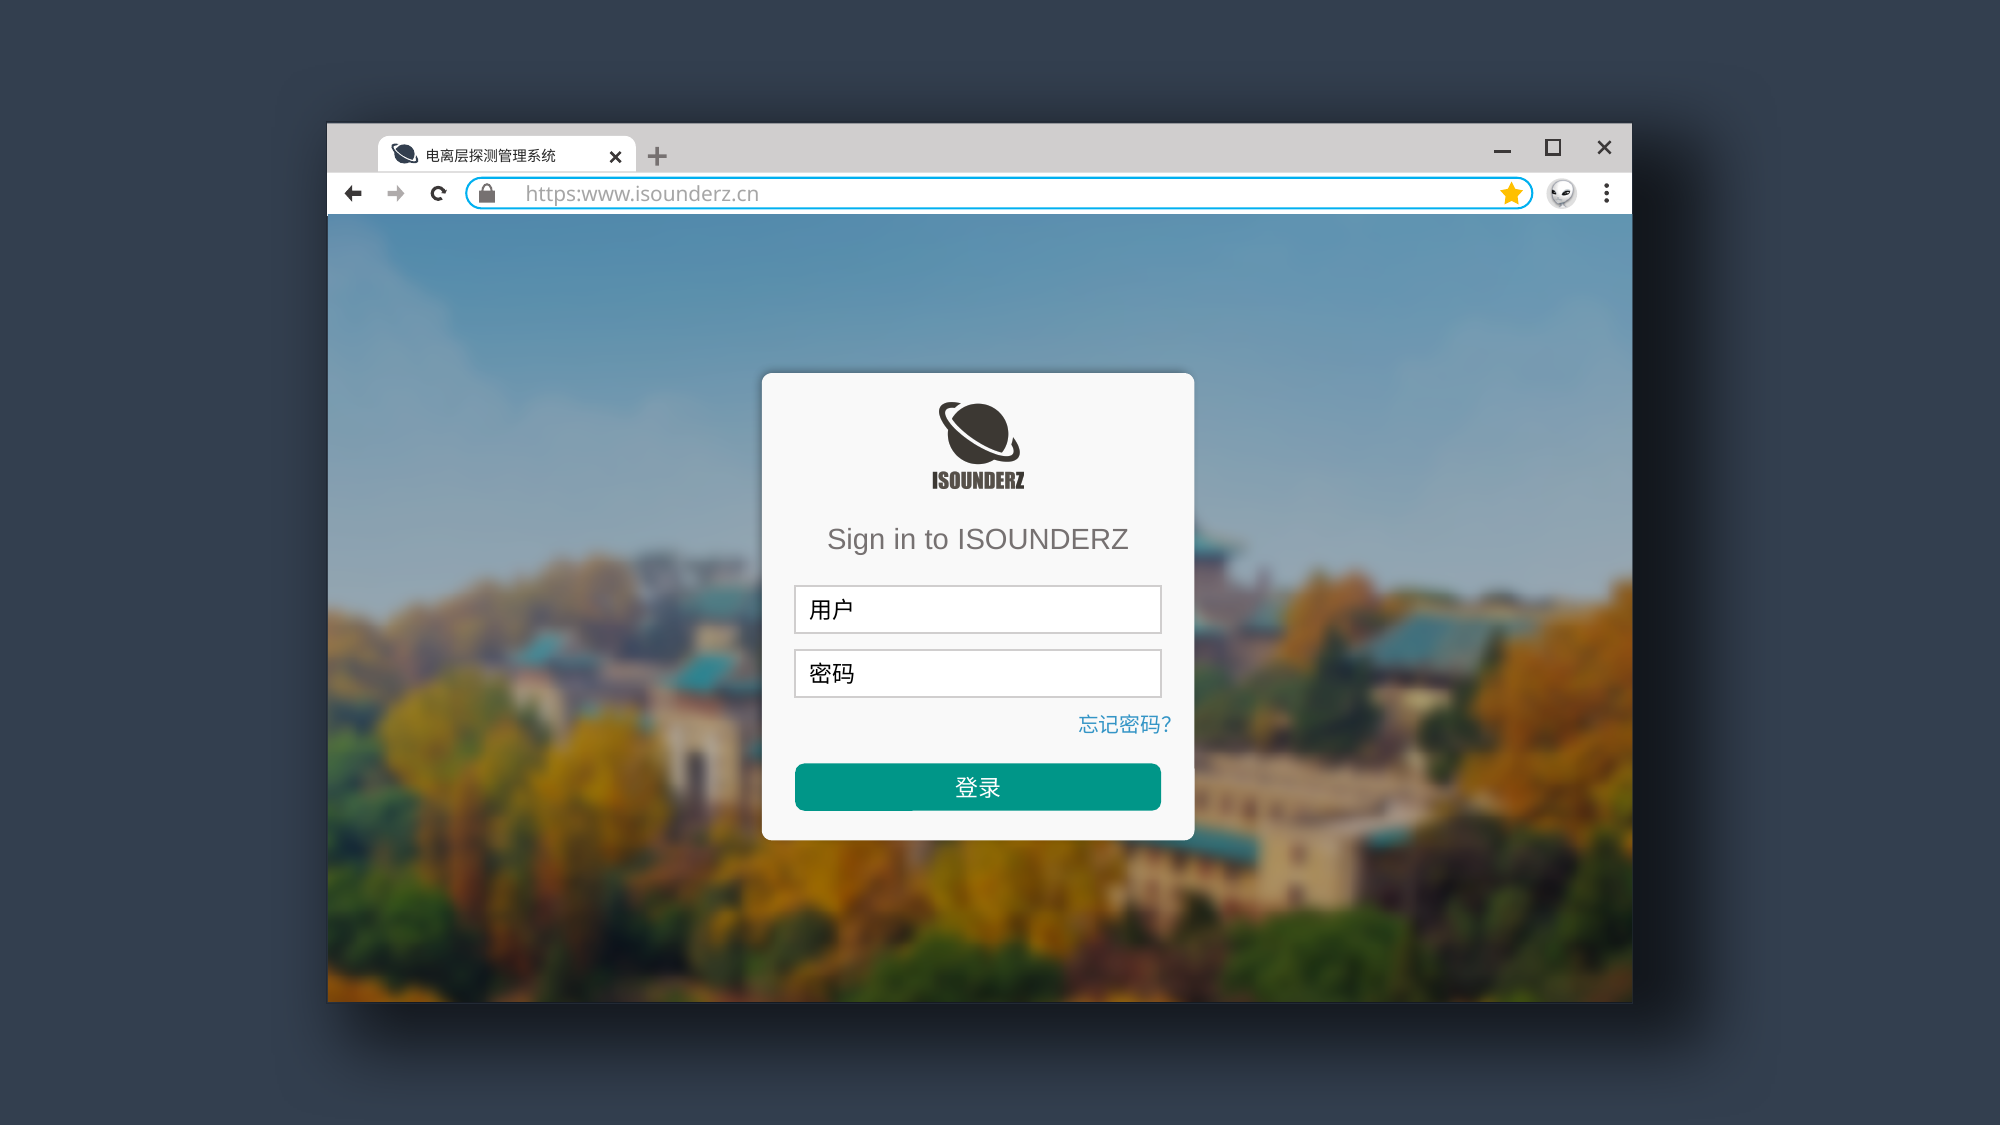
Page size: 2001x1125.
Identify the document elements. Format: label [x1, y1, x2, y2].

text_box [326, 121, 1633, 1004]
